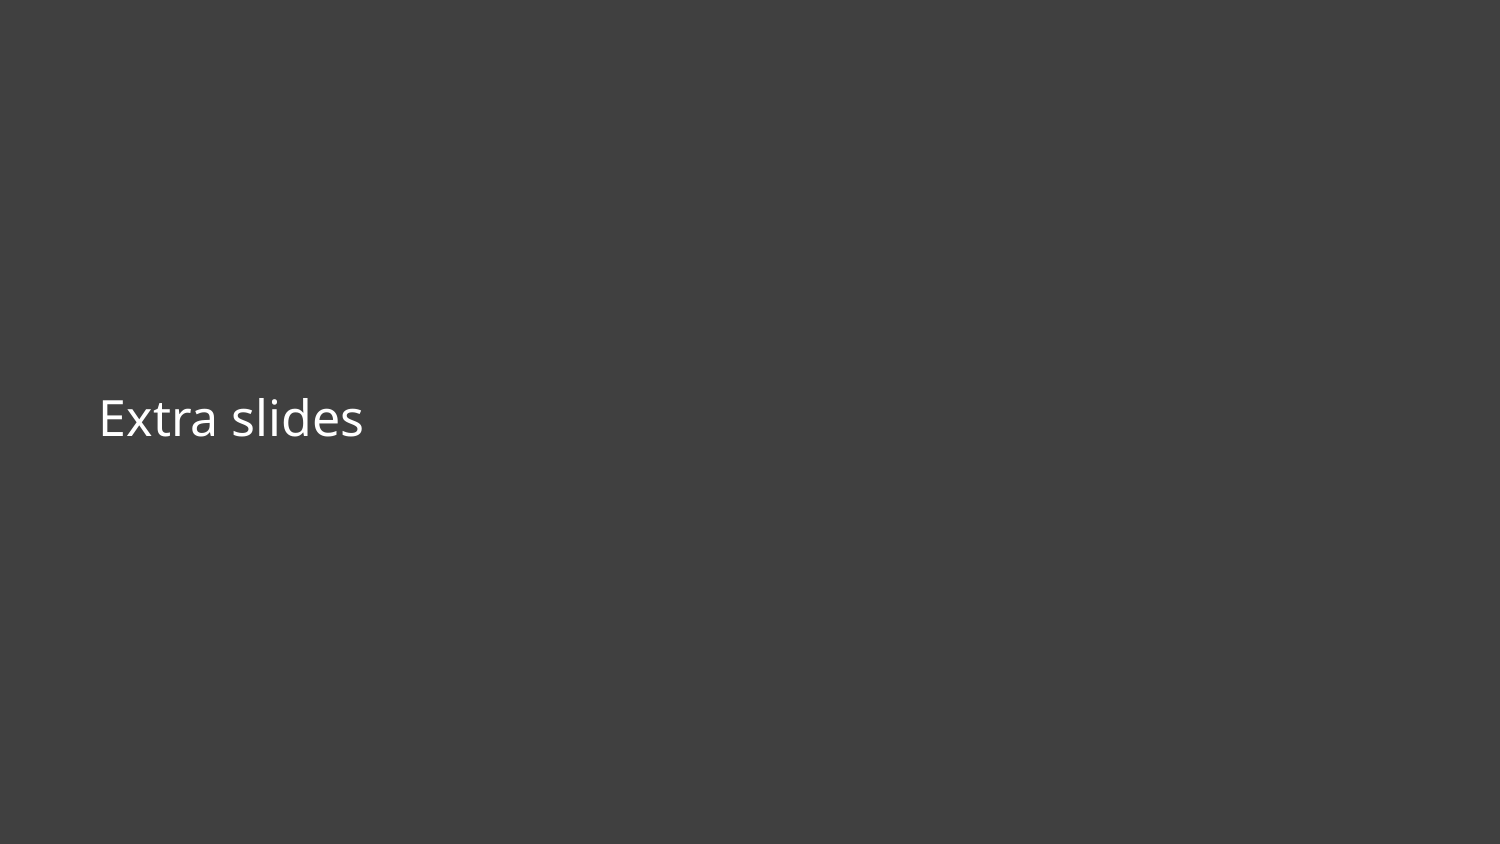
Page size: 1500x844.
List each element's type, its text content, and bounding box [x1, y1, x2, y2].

title Extra slides [83, 383, 1380, 447]
